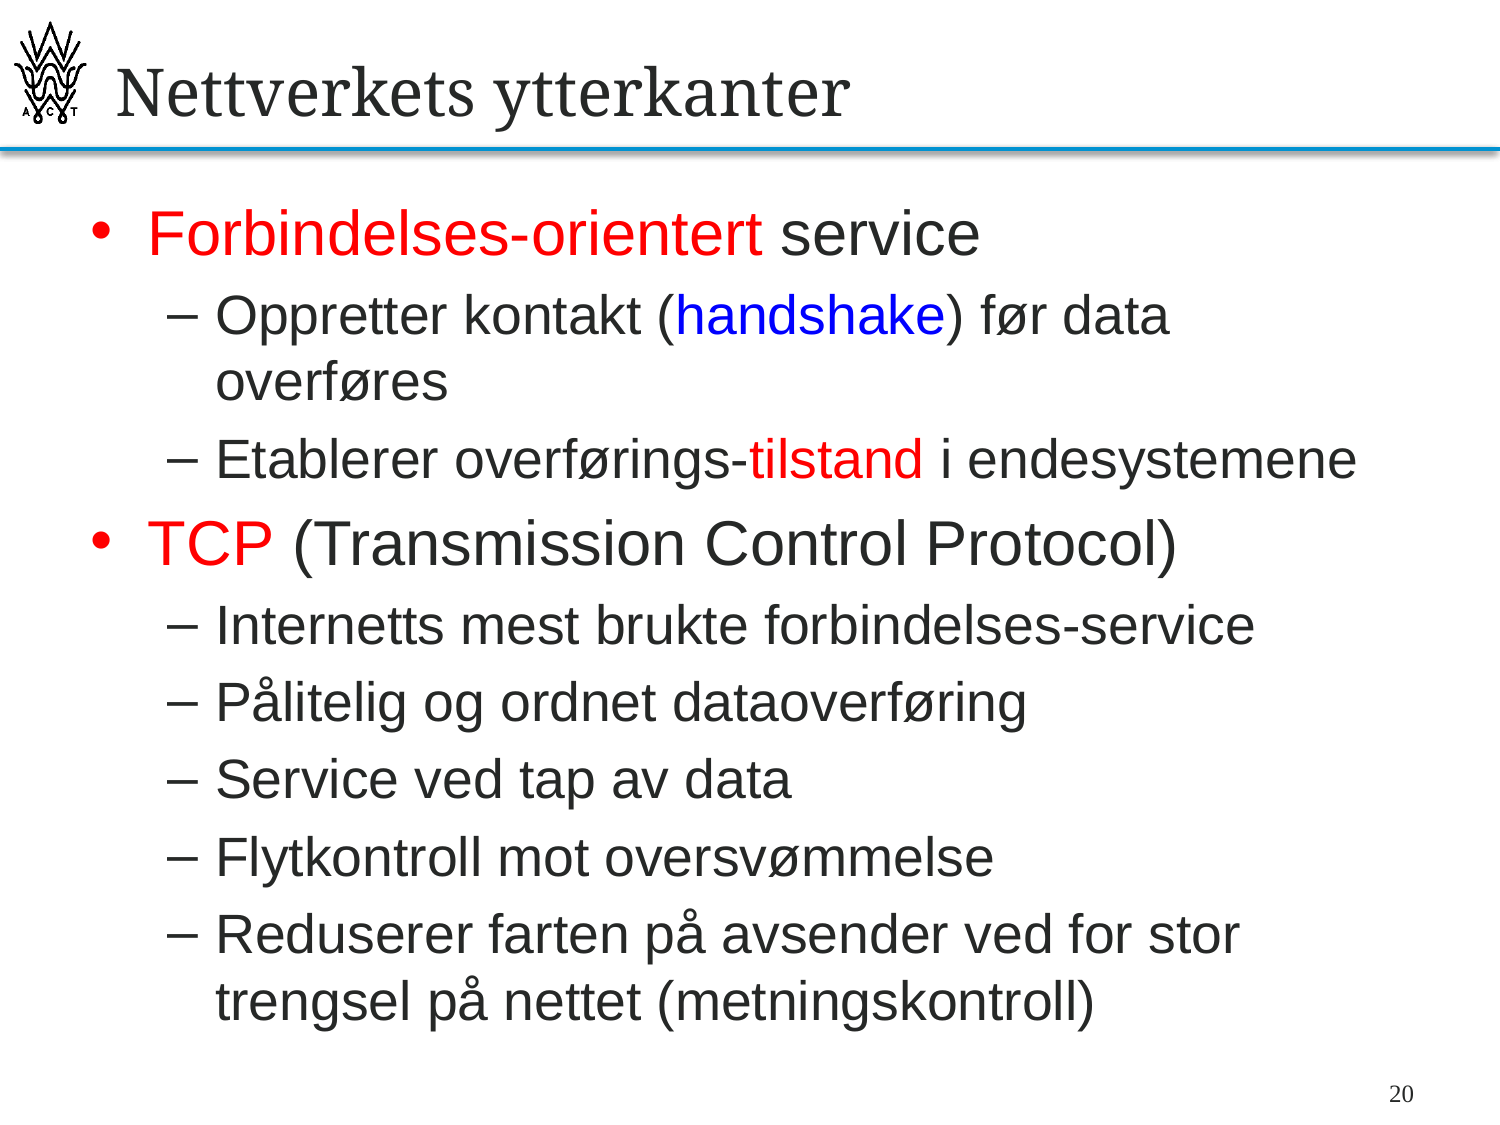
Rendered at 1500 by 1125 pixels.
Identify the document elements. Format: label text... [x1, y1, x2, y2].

list Forbindelses-orientert service Oppretter kontakt (handshake) før data overføres Etablerer overførings-tilstand i endesystemene TCP (Transmission Control Protocol) Internetts mest brukte forbindelses-service Pålitelig og ordnet dataoverføring Service ved tap av data Flytkontroll mot oversvømmelse Reduserer farten på avsender ved for stor trengsel på nettet (metningskontroll) [74, 184, 1426, 1048]
picture [0, 0, 113, 146]
slide_number 20 [1351, 1062, 1430, 1123]
title Nettverkets ytterkanter [100, 42, 1463, 138]
